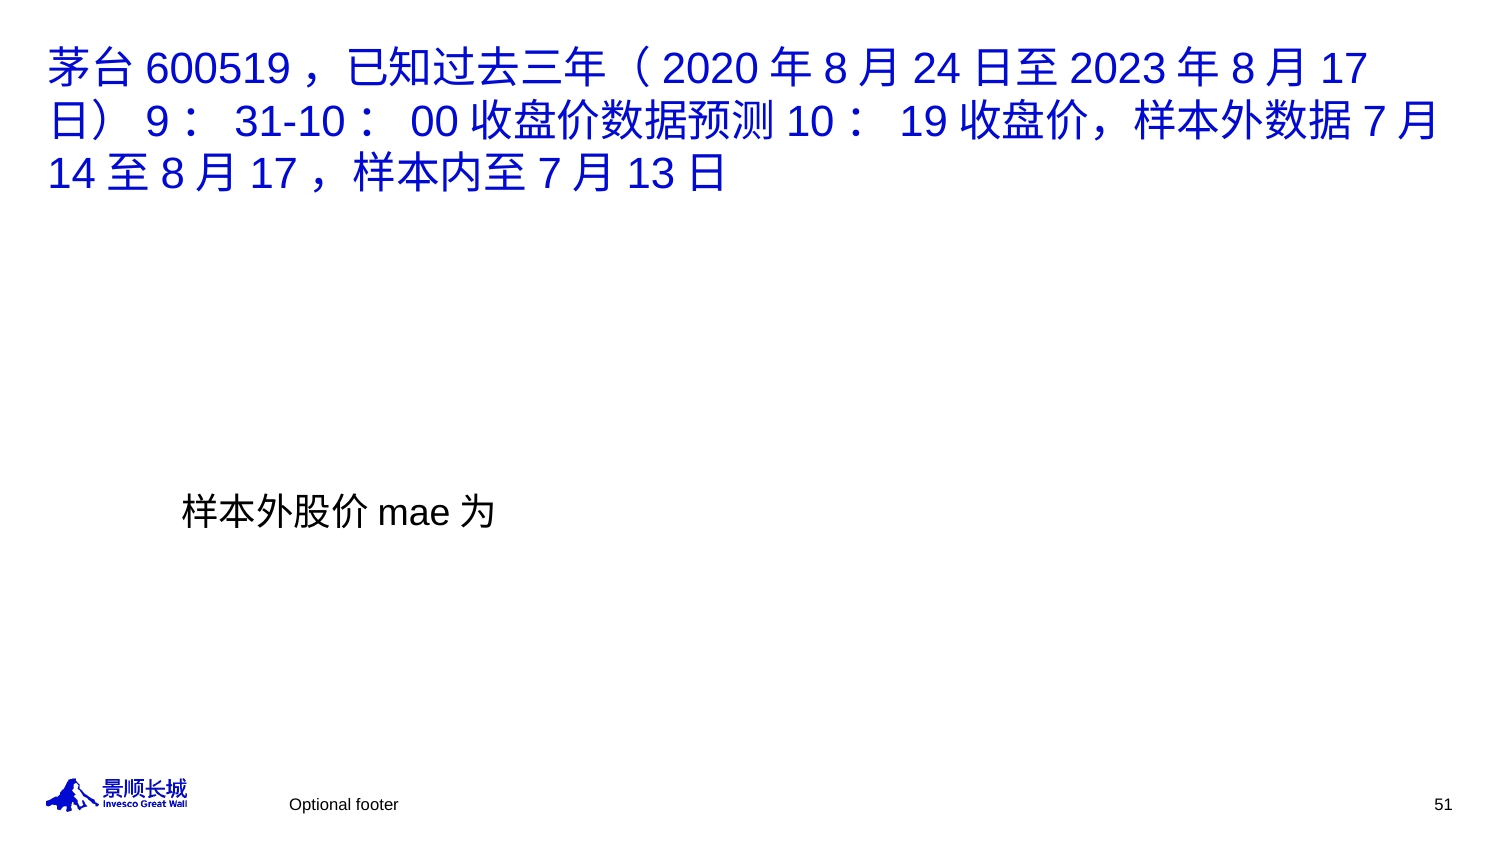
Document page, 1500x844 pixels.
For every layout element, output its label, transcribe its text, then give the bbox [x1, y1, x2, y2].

footer Optional footer [289, 792, 1258, 815]
title 茅台600519，已知过去三年（2020年8月24日至2023年8月17日）9：31-10：00收盘价数据预测10：19收盘价，样本外数据7月14至8月17，样本内至7月13日 [47, 39, 1454, 148]
text_box 样本外股价mae为 [181, 487, 1020, 533]
picture [46, 778, 187, 812]
slide_number 51 [1394, 792, 1453, 815]
